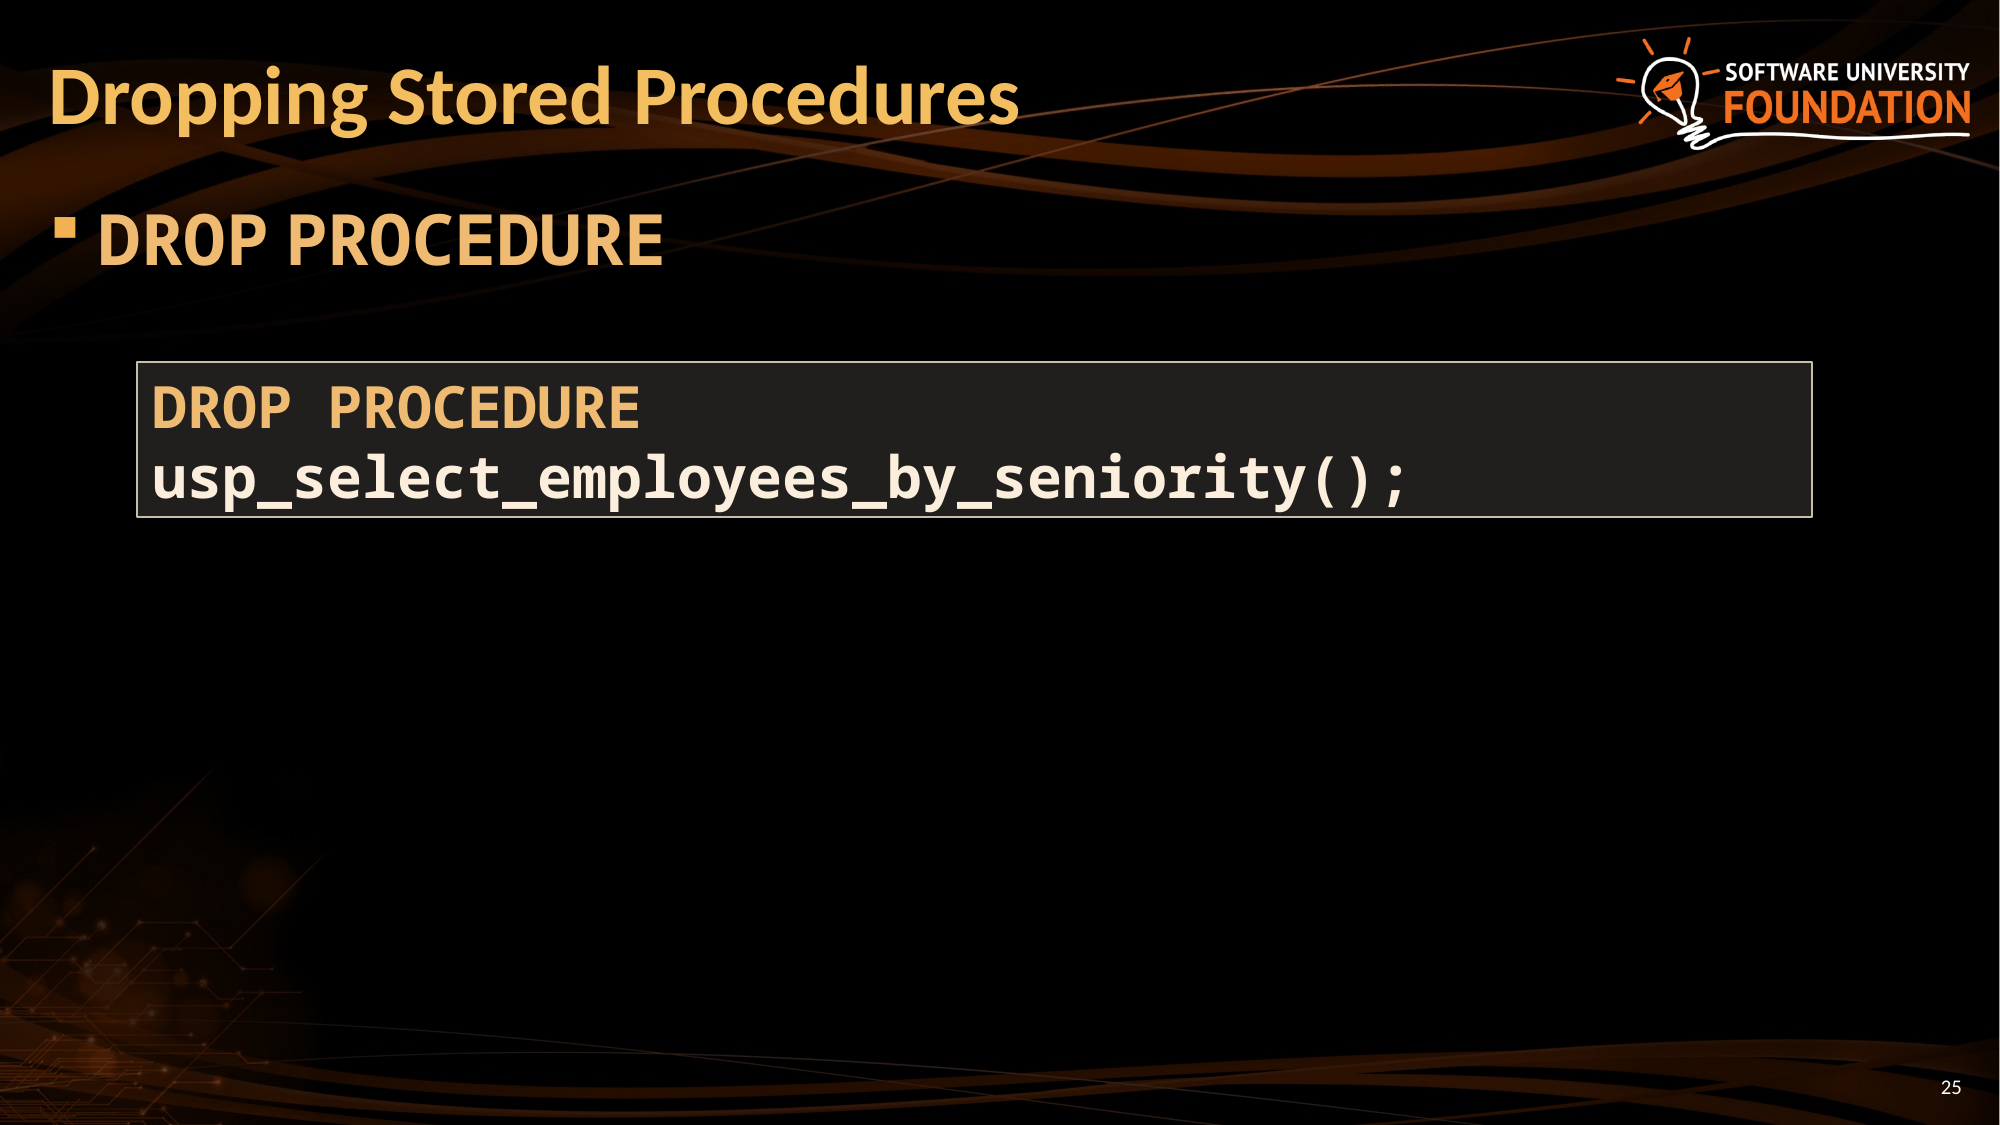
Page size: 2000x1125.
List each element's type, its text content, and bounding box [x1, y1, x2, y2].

list DROP PROCEDURE [31, 188, 1968, 1103]
text_box DROP PROCEDURE usp_select_employees_by_seniority(); [137, 362, 1813, 518]
title Dropping Stored Procedures [30, 6, 1602, 189]
picture [0, 0, 2000, 1125]
